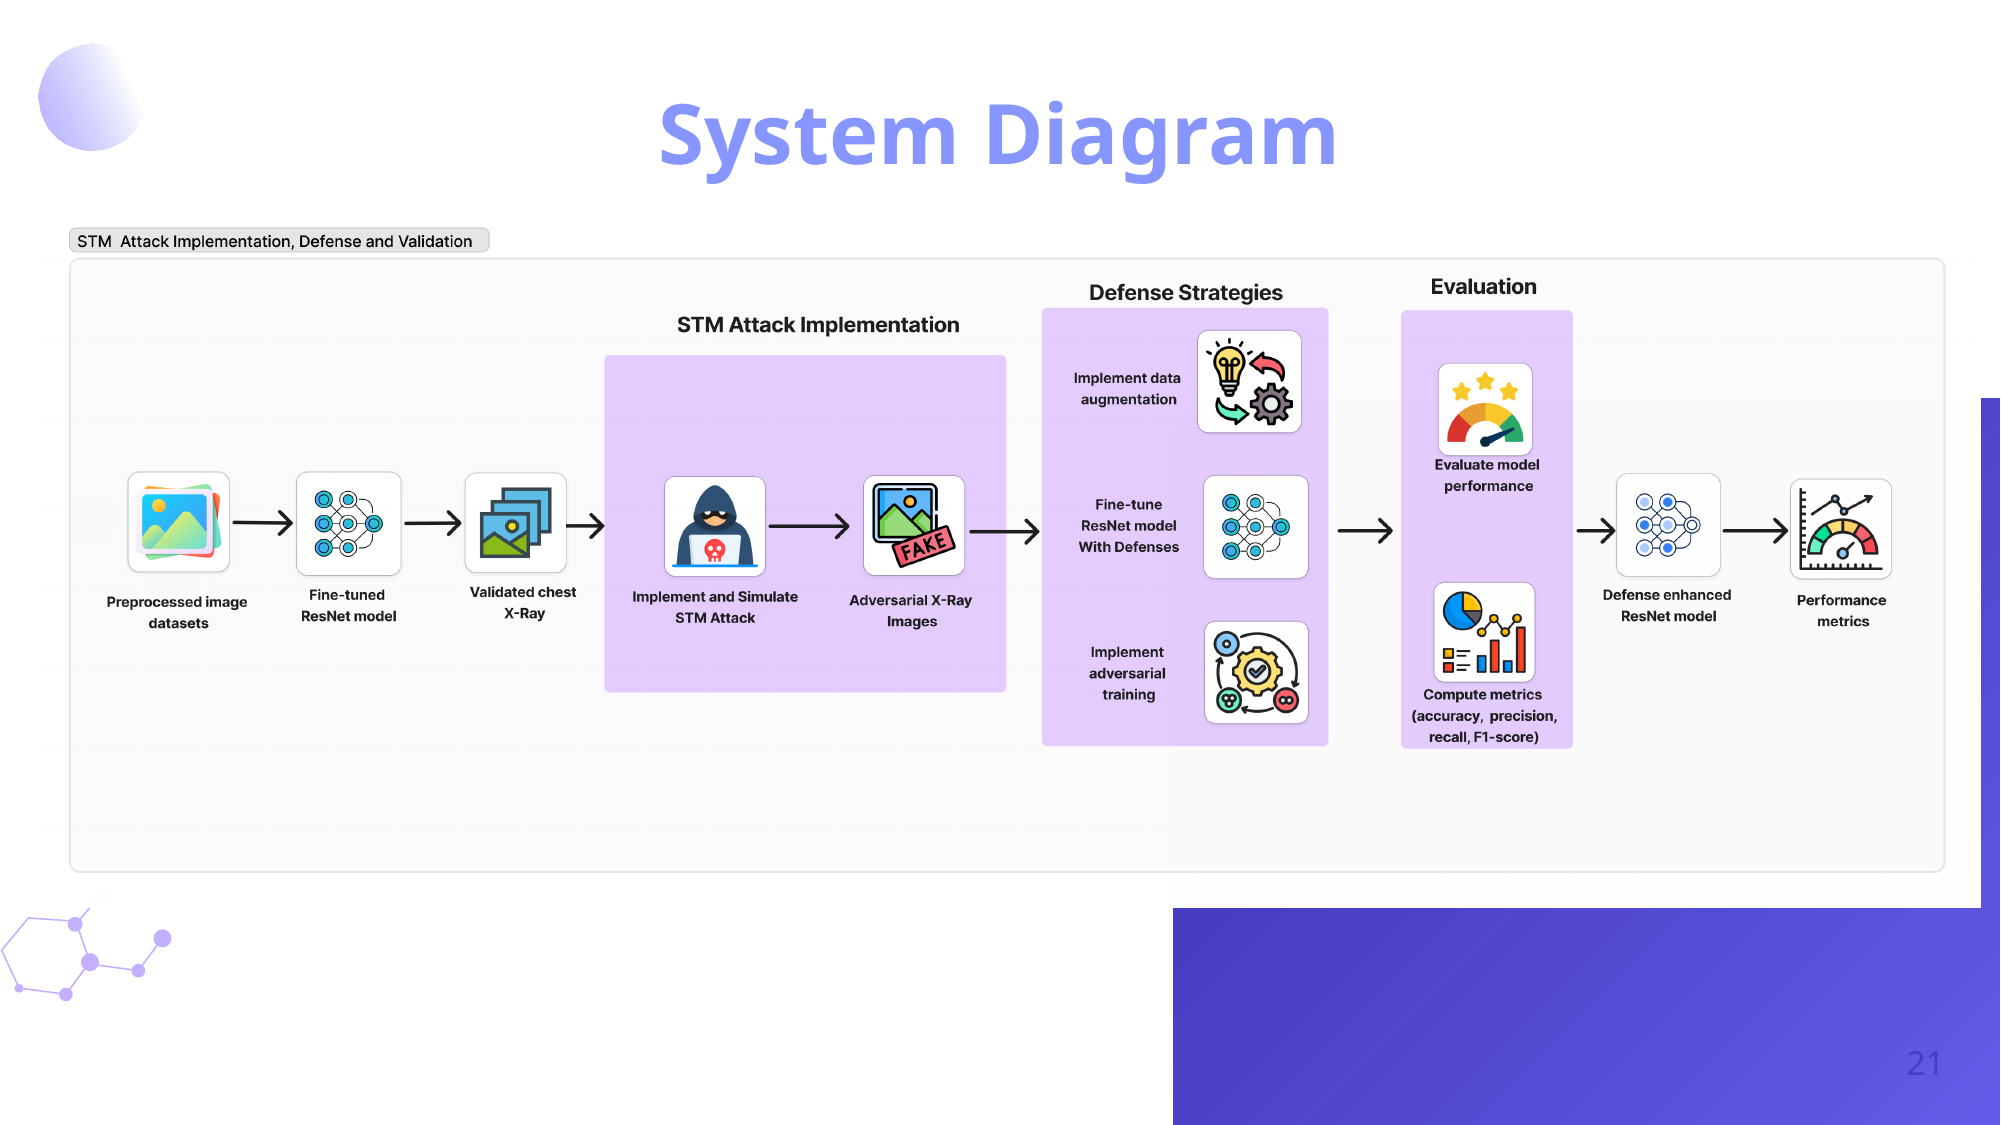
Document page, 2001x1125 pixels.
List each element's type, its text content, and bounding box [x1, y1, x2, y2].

text_box [38, 43, 146, 151]
text_box [1172, 397, 2000, 1125]
text_box System Diagram [428, 73, 1572, 189]
picture [33, 222, 1981, 908]
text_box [2, 884, 171, 1005]
